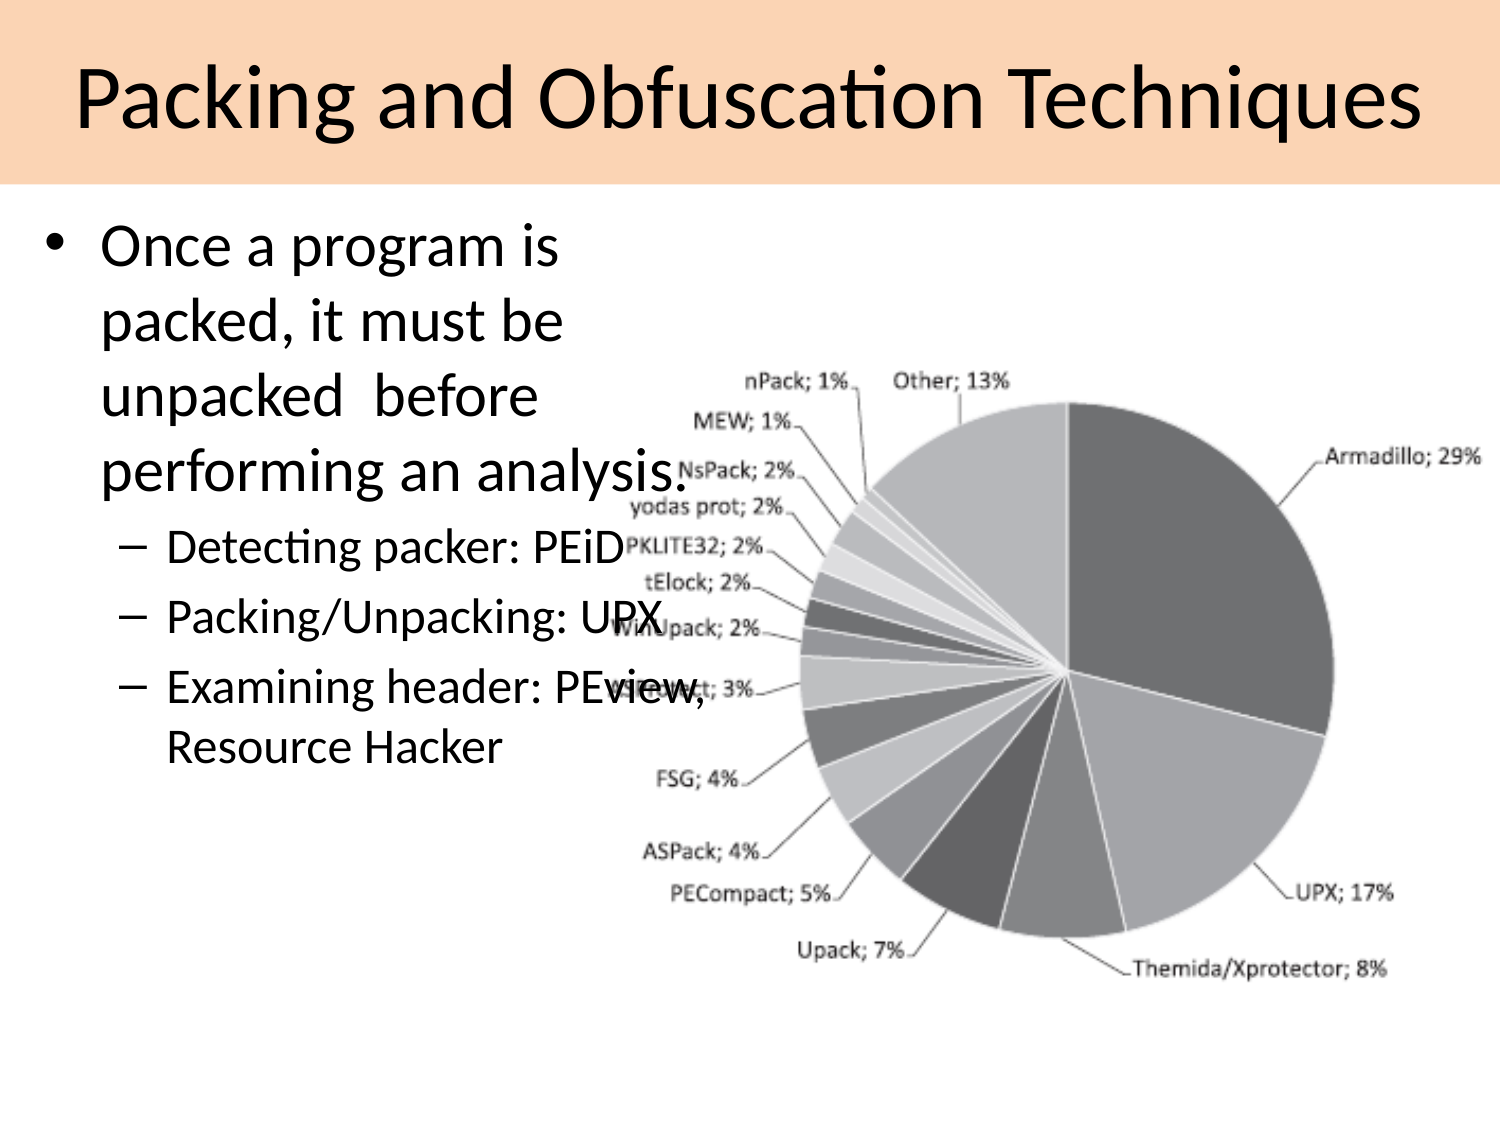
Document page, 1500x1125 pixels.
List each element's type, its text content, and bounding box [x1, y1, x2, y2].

title Packing and Obfuscation Techniques [0, 0, 1500, 185]
list Once a program is packed, it must be unpacked before performing an analysis. Detecting packer: PEiD Packing/Unpacking: UPX Examining header: PEview, Resource Hacker [29, 196, 750, 1035]
picture [599, 314, 1500, 995]
